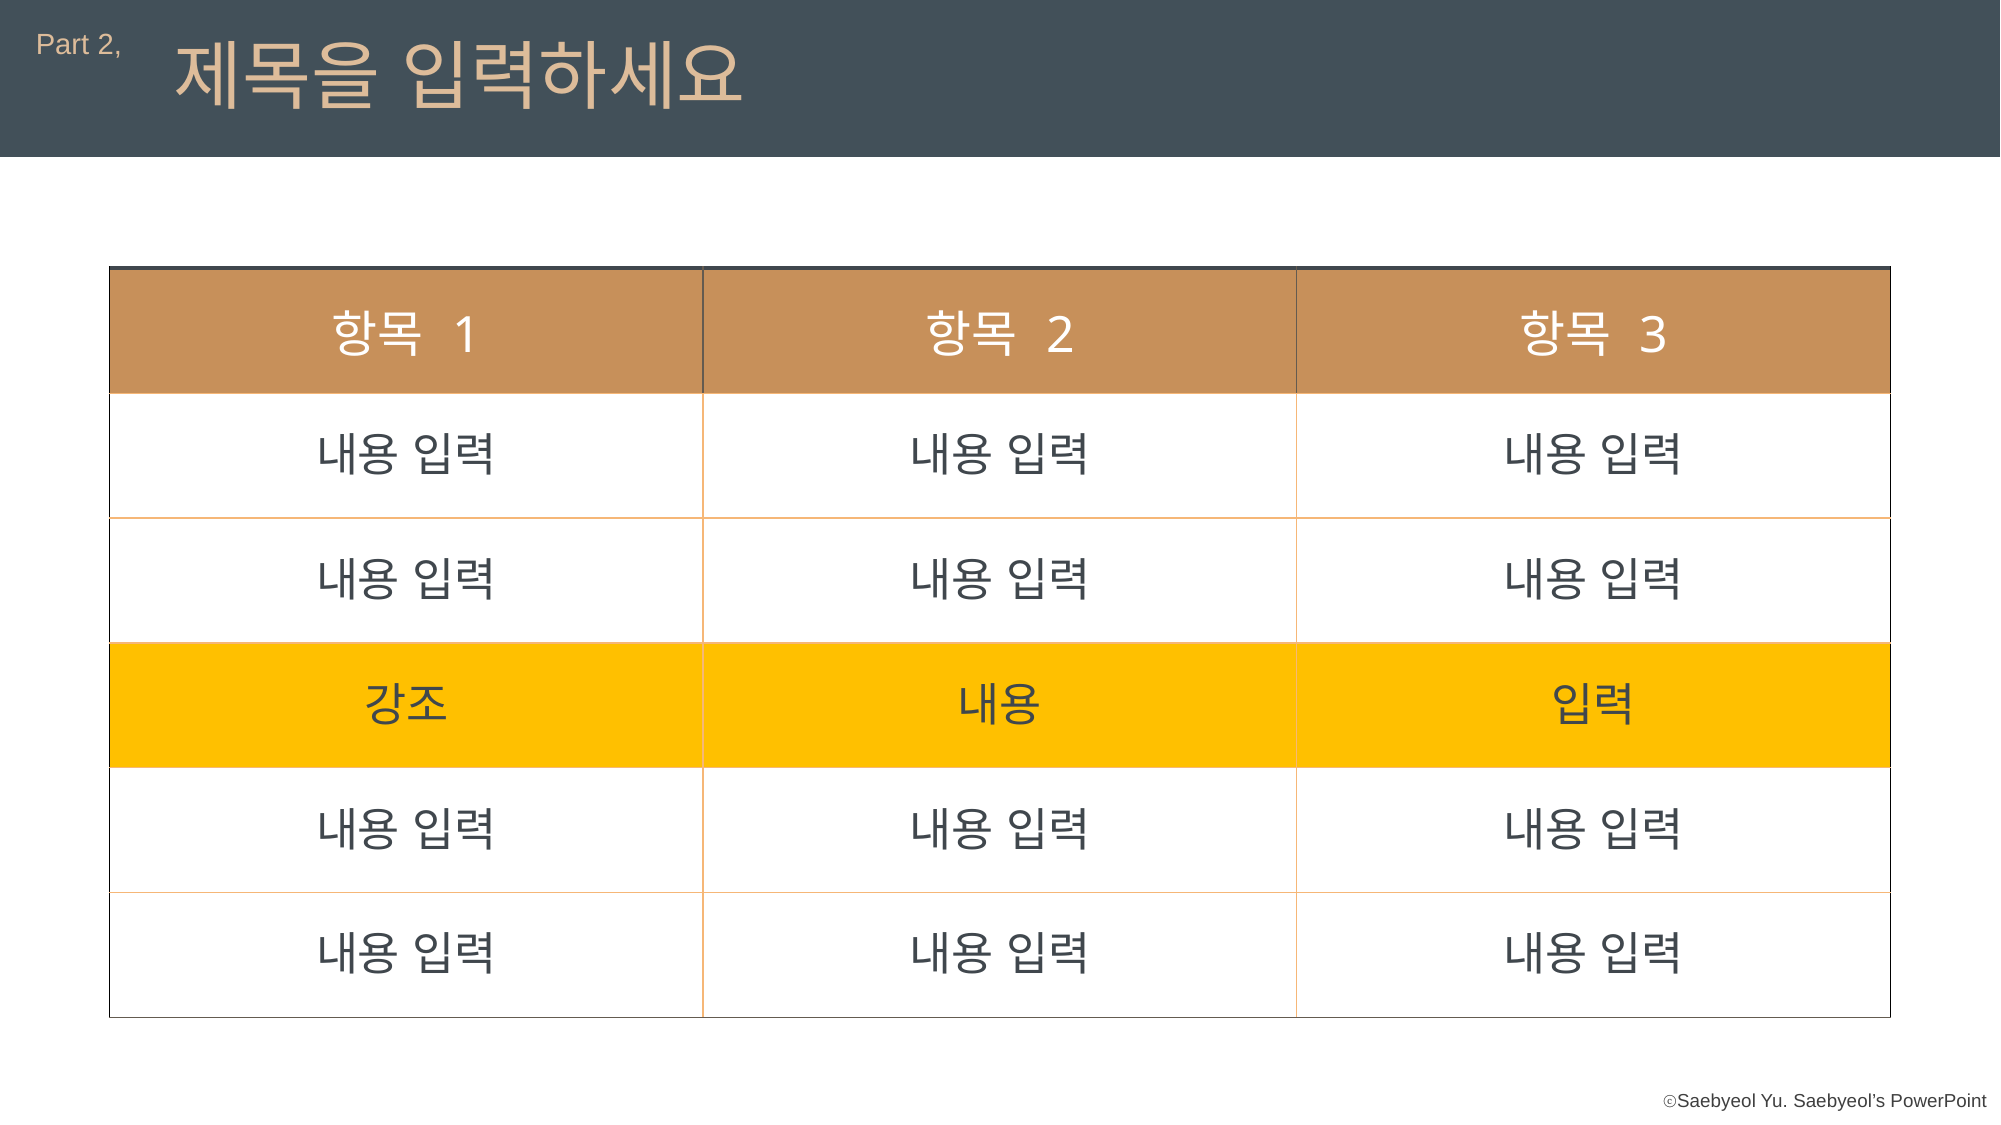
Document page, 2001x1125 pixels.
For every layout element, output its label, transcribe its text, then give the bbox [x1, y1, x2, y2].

table_cell 내용 [704, 644, 1296, 767]
table_cell 내용 입력 [1297, 893, 1890, 1017]
table_cell 내용 입력 [704, 893, 1296, 1017]
table_cell 내용 입력 [110, 519, 702, 642]
table_cell 내용 입력 [704, 394, 1296, 517]
table_cell 강조 [110, 644, 702, 767]
table_header 항목 1 [110, 270, 702, 393]
table_cell 내용 입력 [1297, 768, 1890, 892]
text_box [0, 0, 2000, 157]
table_cell 내용 입력 [704, 519, 1296, 642]
table_header 항목 2 [704, 270, 1296, 393]
table_cell 내용 입력 [110, 394, 702, 517]
table_header 항목 3 [1297, 270, 1890, 393]
table_cell 입력 [1297, 644, 1890, 767]
table_cell 내용 입력 [704, 768, 1296, 892]
table_cell 내용 입력 [110, 893, 702, 1017]
table_cell 내용 입력 [1297, 394, 1890, 517]
table_cell 내용 입력 [1297, 519, 1890, 642]
table_cell 내용 입력 [110, 768, 702, 892]
text_box 제목을 입력하세요 [158, 20, 834, 126]
text_box Part 2, [20, 18, 138, 69]
